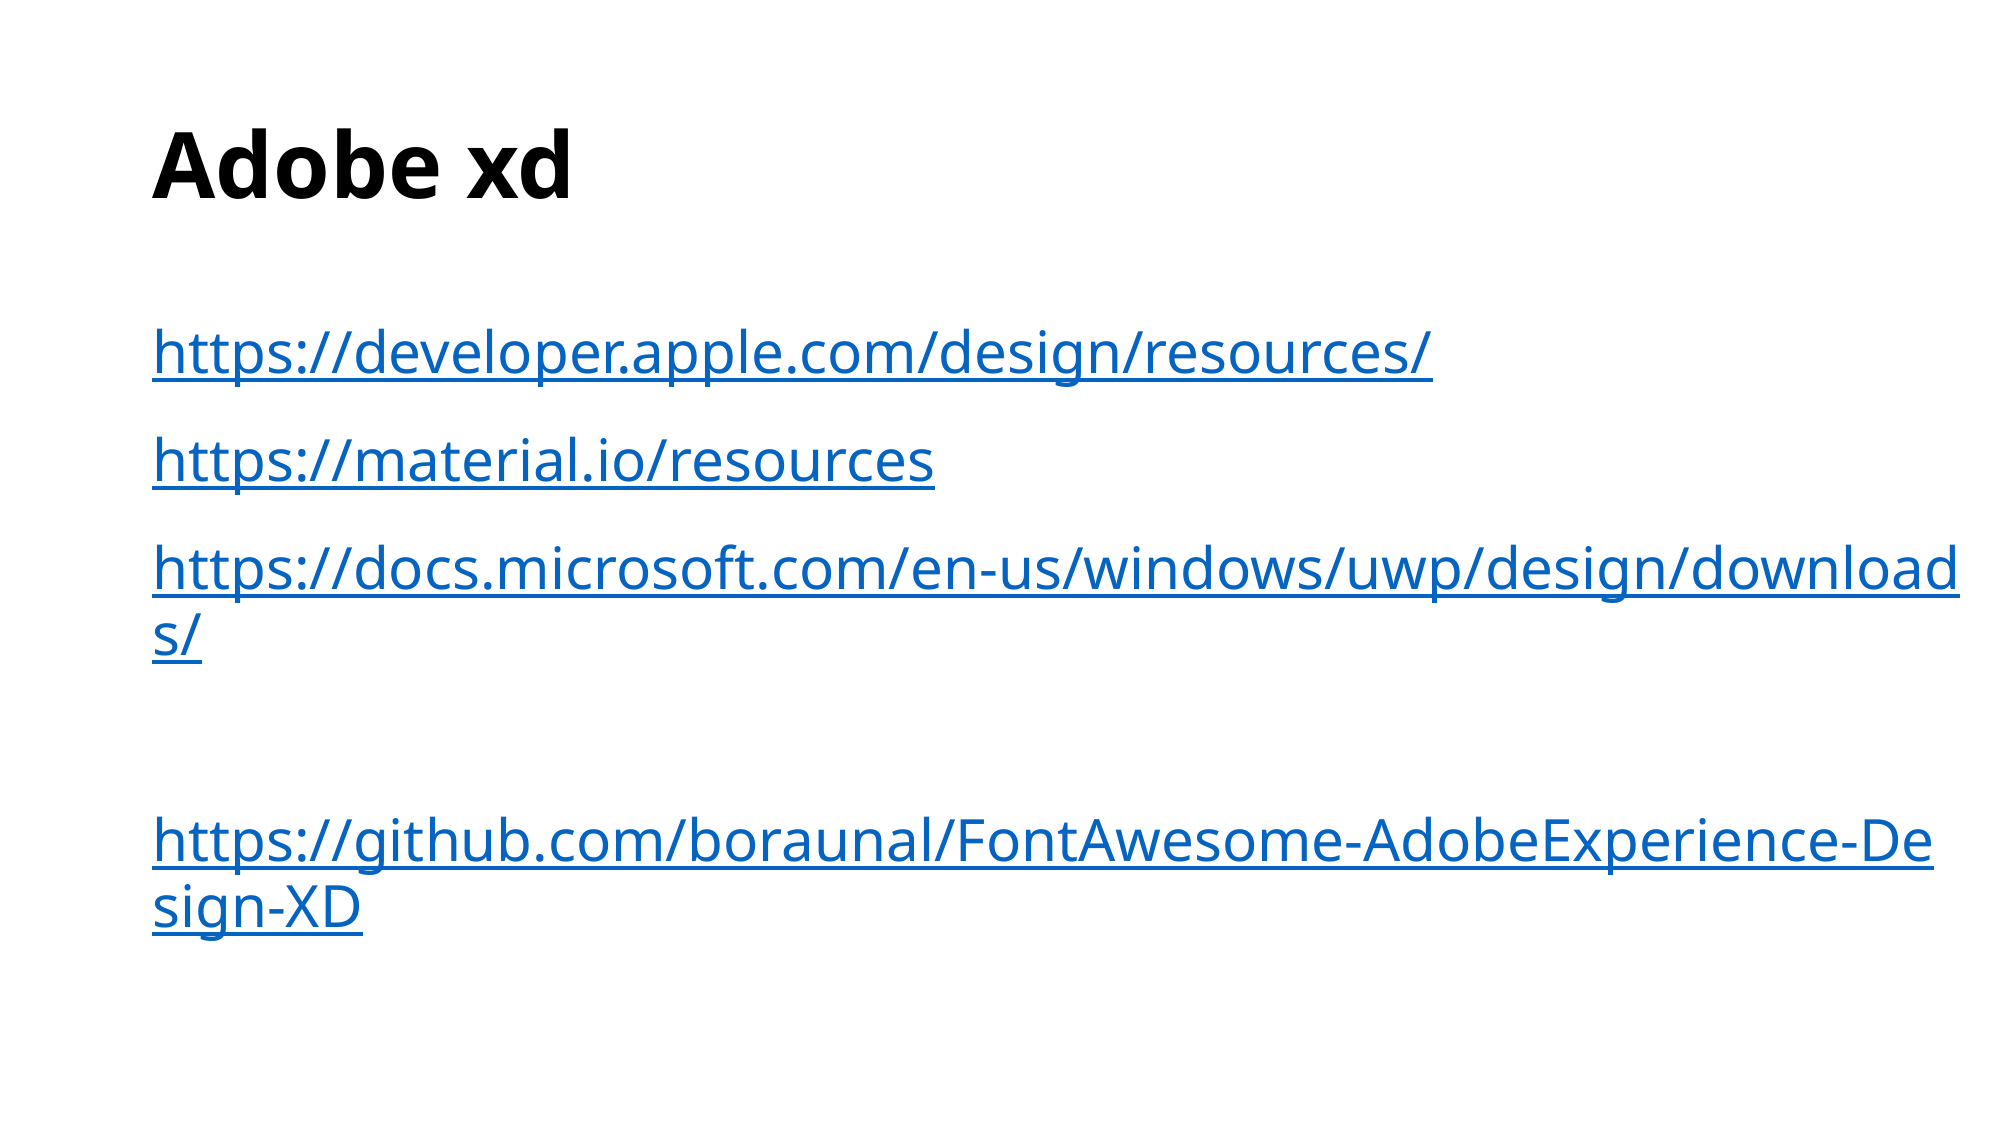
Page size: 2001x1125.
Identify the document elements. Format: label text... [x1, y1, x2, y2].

title Adobe xd [137, 59, 1863, 278]
list https://developer.apple.com/design/resources/ https://material.io/resources https://docs.microsoft.com/en-us/windows/uwp/design/downloads/ https://github.com/boraunal/FontAwesome-AdobeExperience-Design-XD [137, 299, 1976, 1014]
